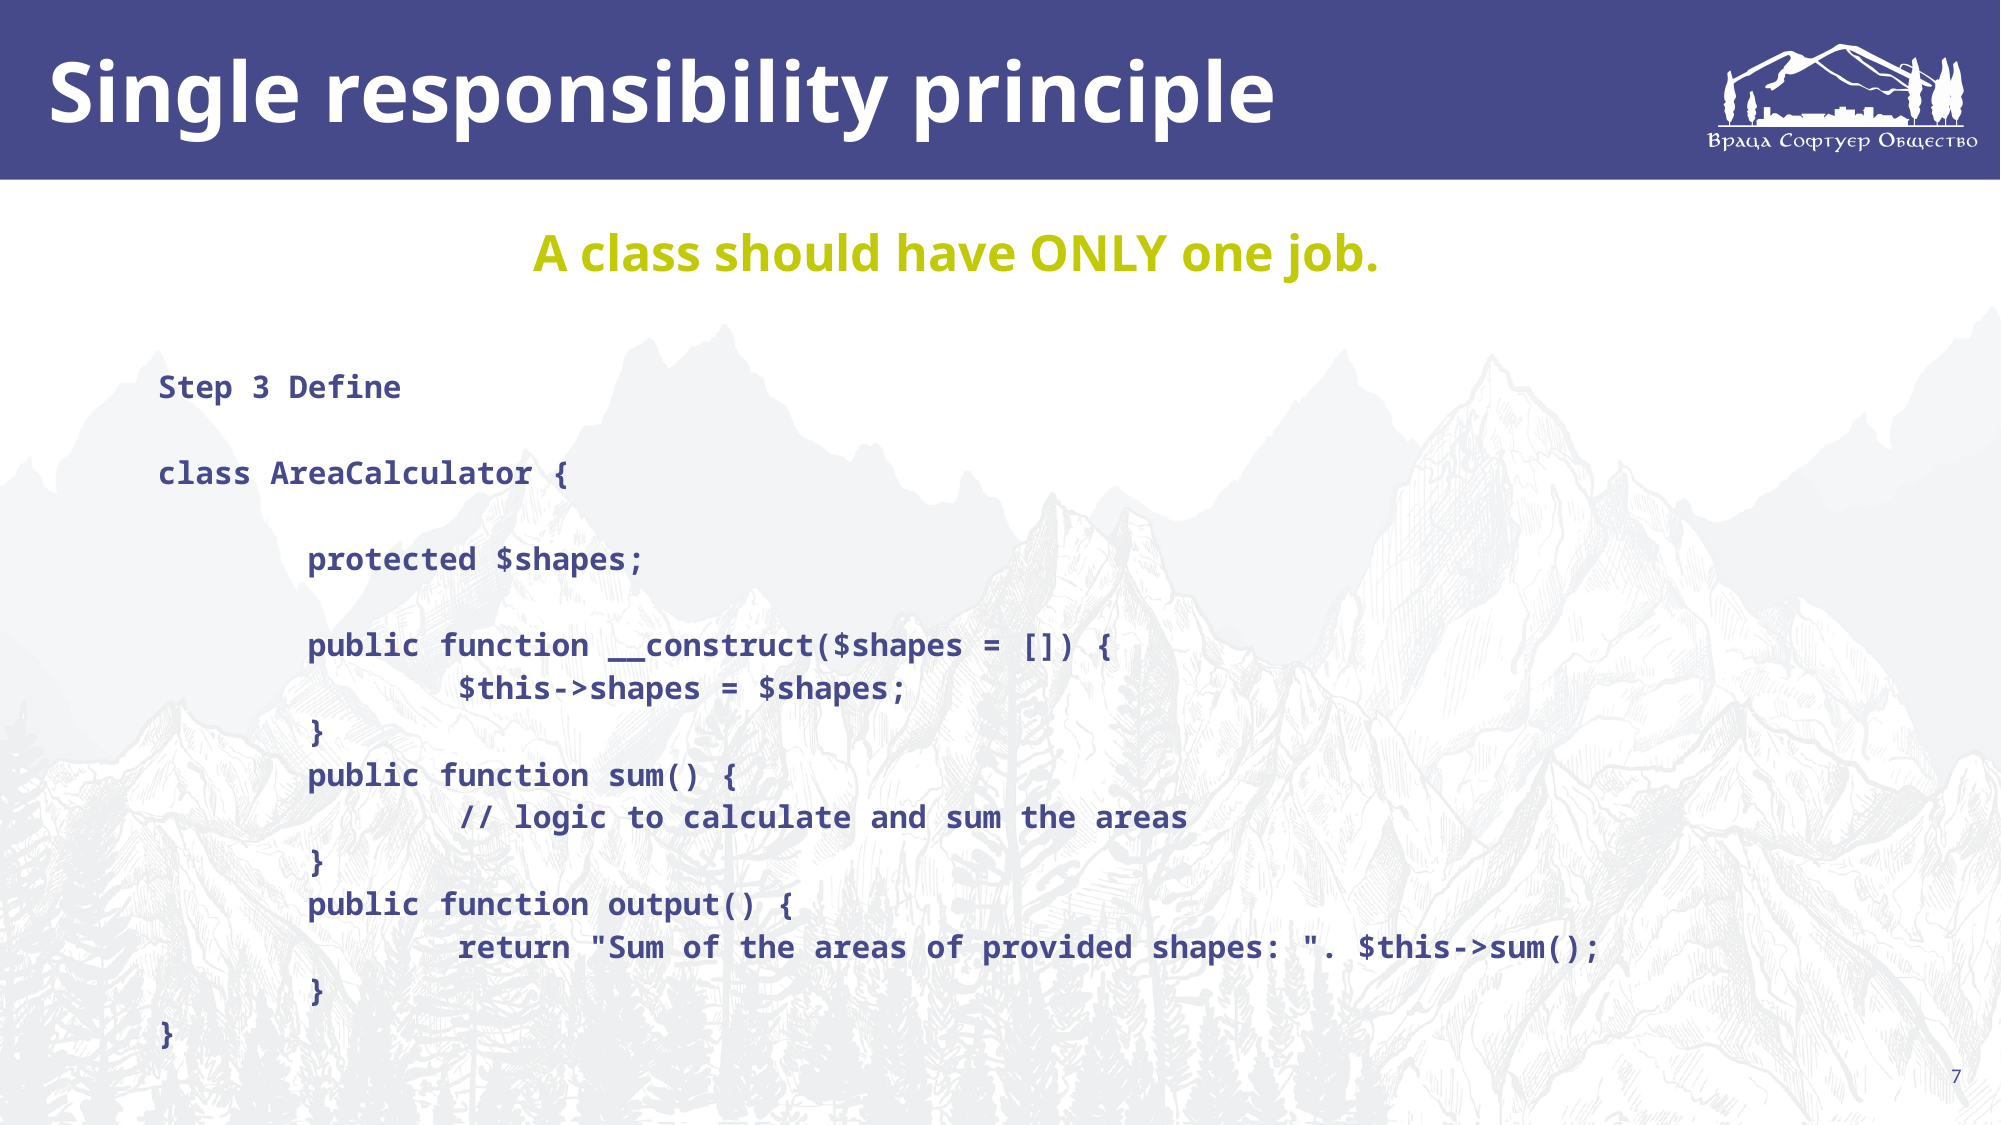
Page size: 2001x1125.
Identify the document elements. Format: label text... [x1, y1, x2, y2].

slide_number 7 [1897, 1049, 1968, 1101]
list A class should have ONLY one job. [31, 192, 1882, 311]
picture [1703, 19, 1981, 165]
title Single responsibility principle [31, 16, 1591, 162]
list Step 3 Define class AreaCalculator { protected $shapes; public function __construct($shapes = []) { $this->shapes = $shapes; } public function sum() { // logic to calculate and sum the areas } public function output() { return "Sum of the areas of provided shapes: ". $this->sum(); } } [137, 341, 1834, 1050]
